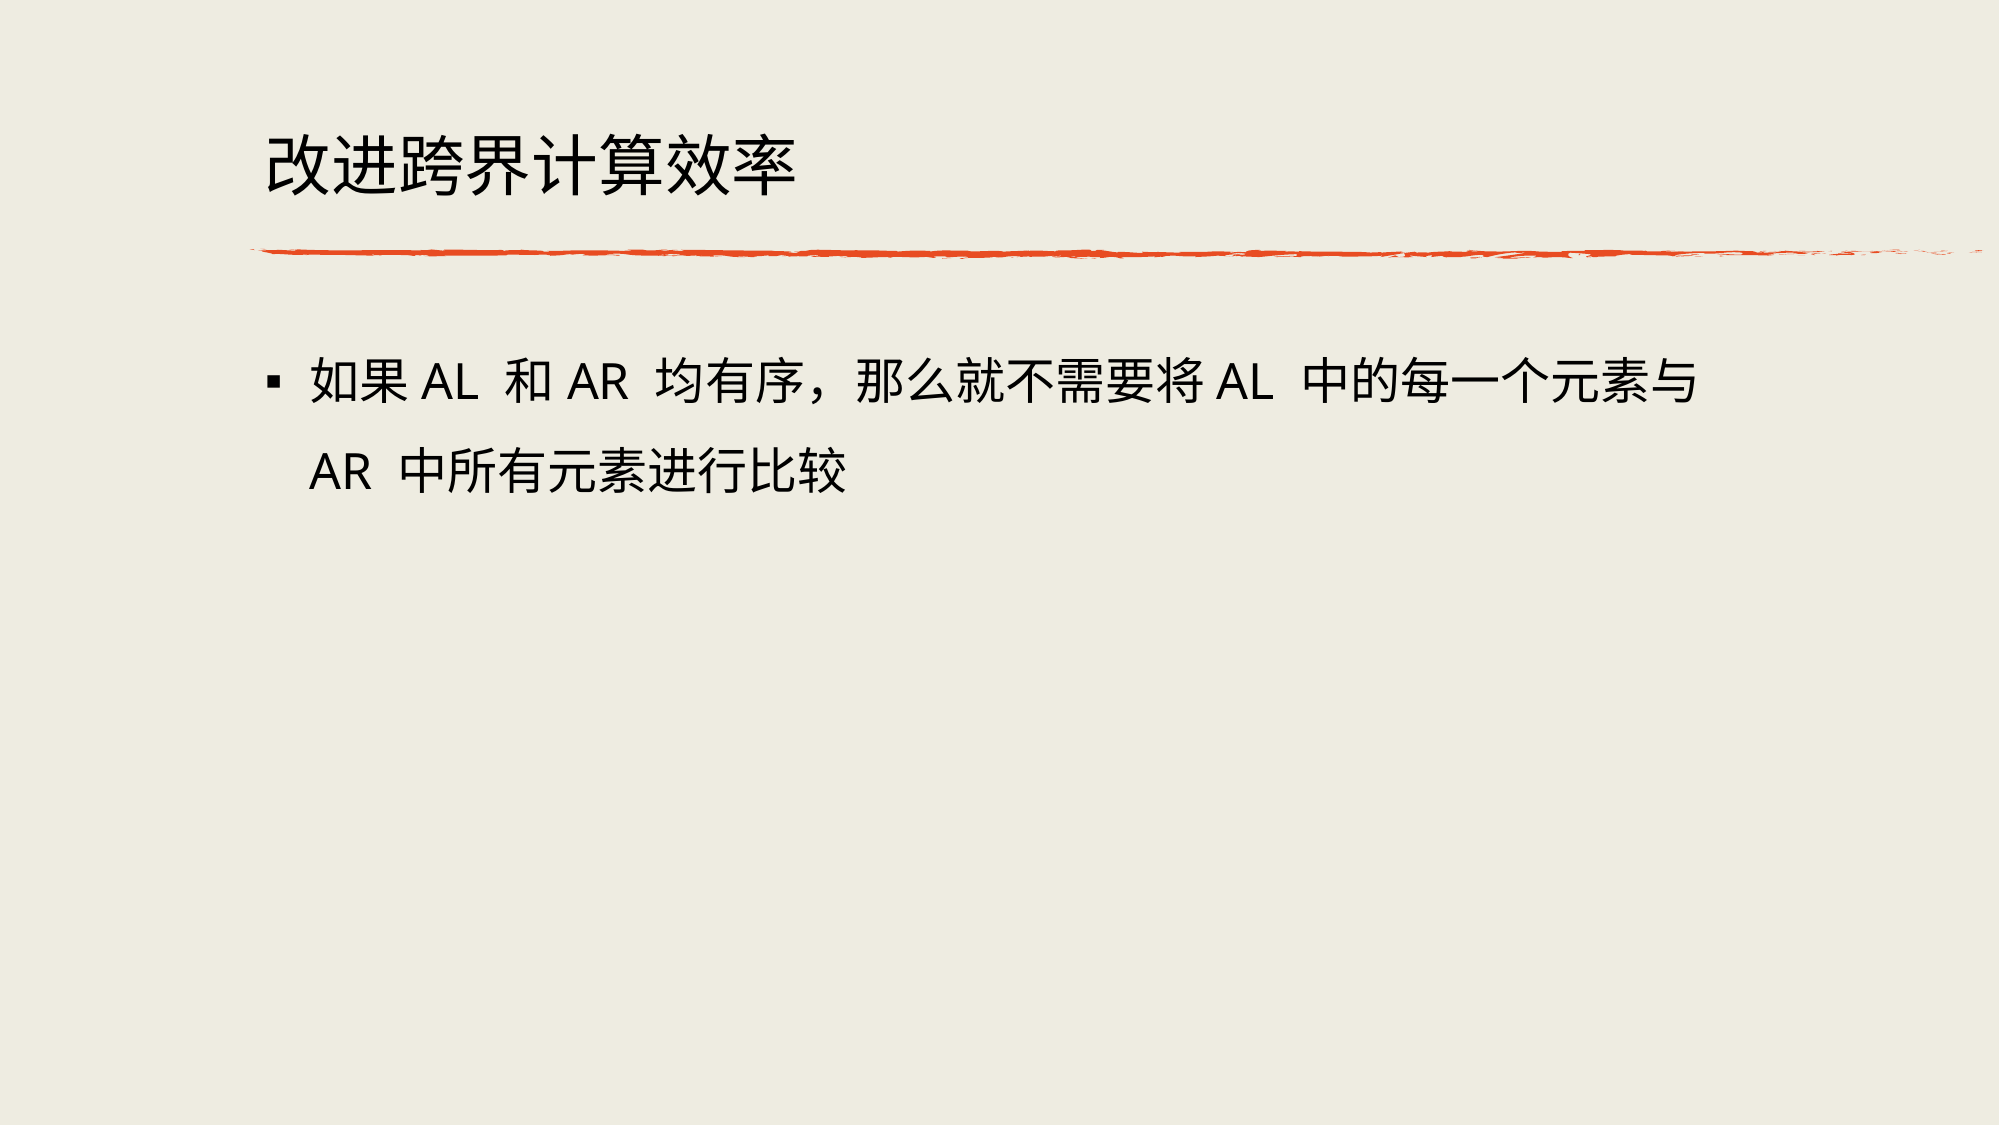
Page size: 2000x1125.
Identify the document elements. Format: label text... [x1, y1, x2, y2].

list 如果AL 和AR 均有序，那么就不需要将AL 中的每⼀个元素与AR 中所有元素进⾏⽐较 [249, 312, 1750, 1013]
title 改进跨界计算效率 [249, 45, 1750, 213]
